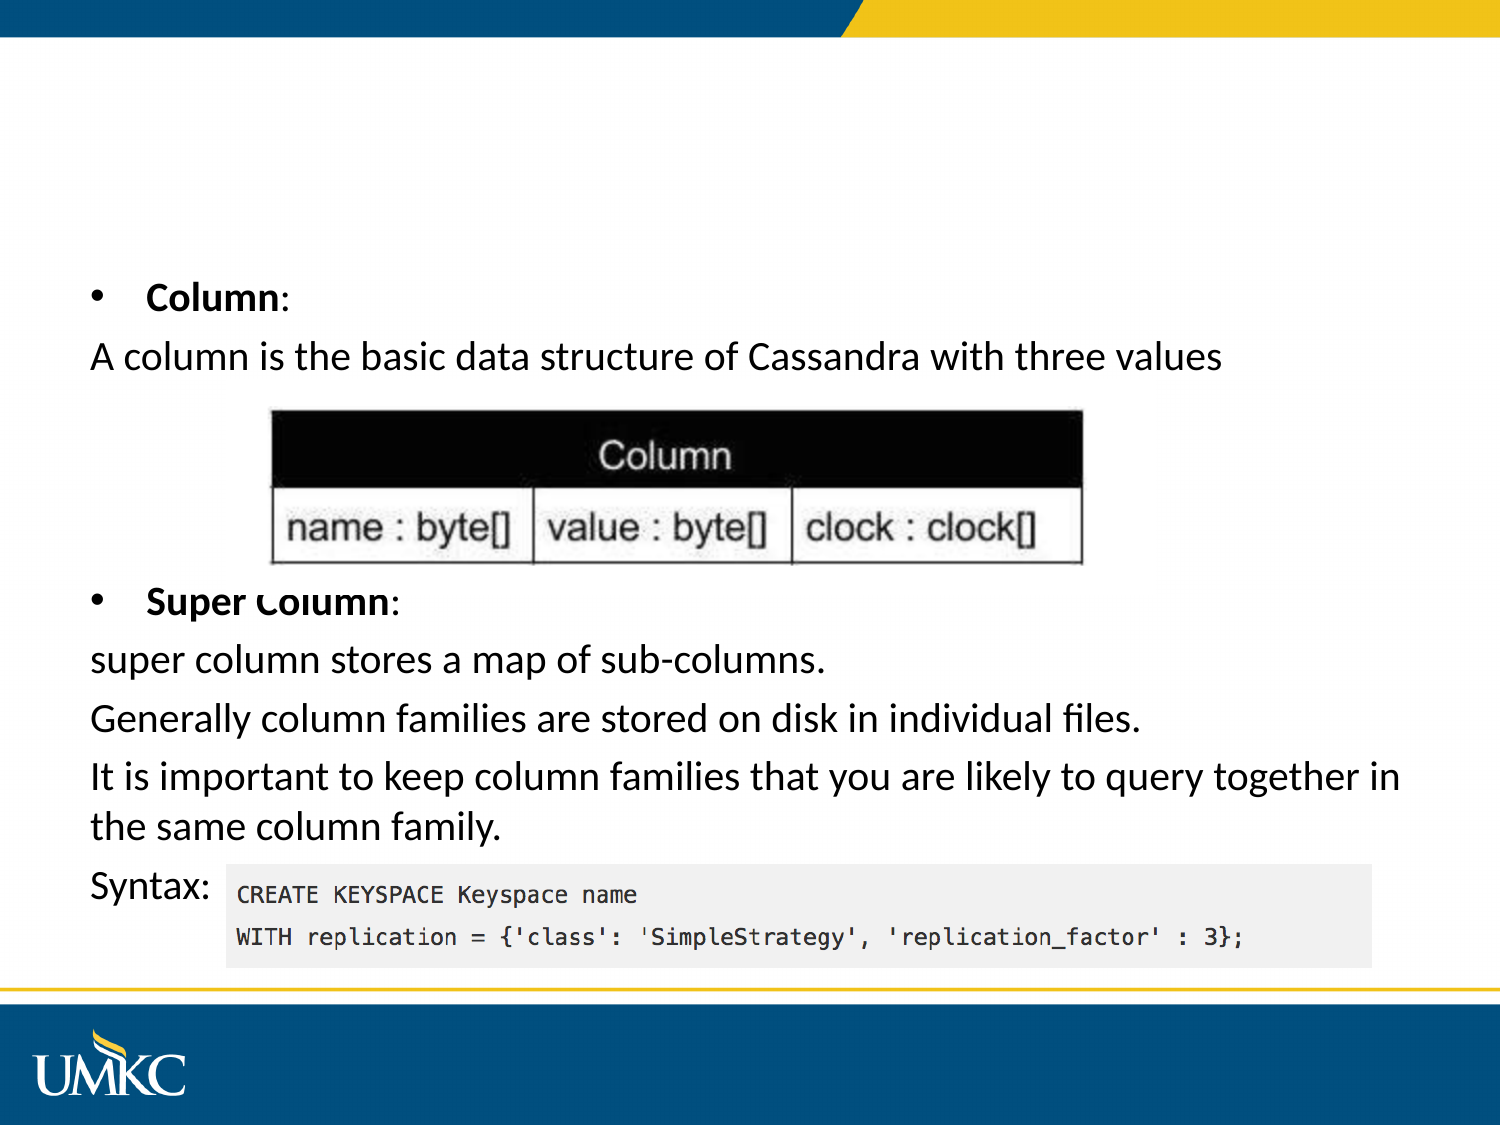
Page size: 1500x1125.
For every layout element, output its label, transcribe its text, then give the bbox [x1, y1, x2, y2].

list Column: A column is the basic data structure of Cassandra with three values Super Column: super column stores a map of sub-columns. Generally column families are stored on disk in individual files. It is important to keep column families that you are likely to query together in the same column family. Syntax: [75, 262, 1425, 1005]
picture [0, 0, 1500, 1125]
